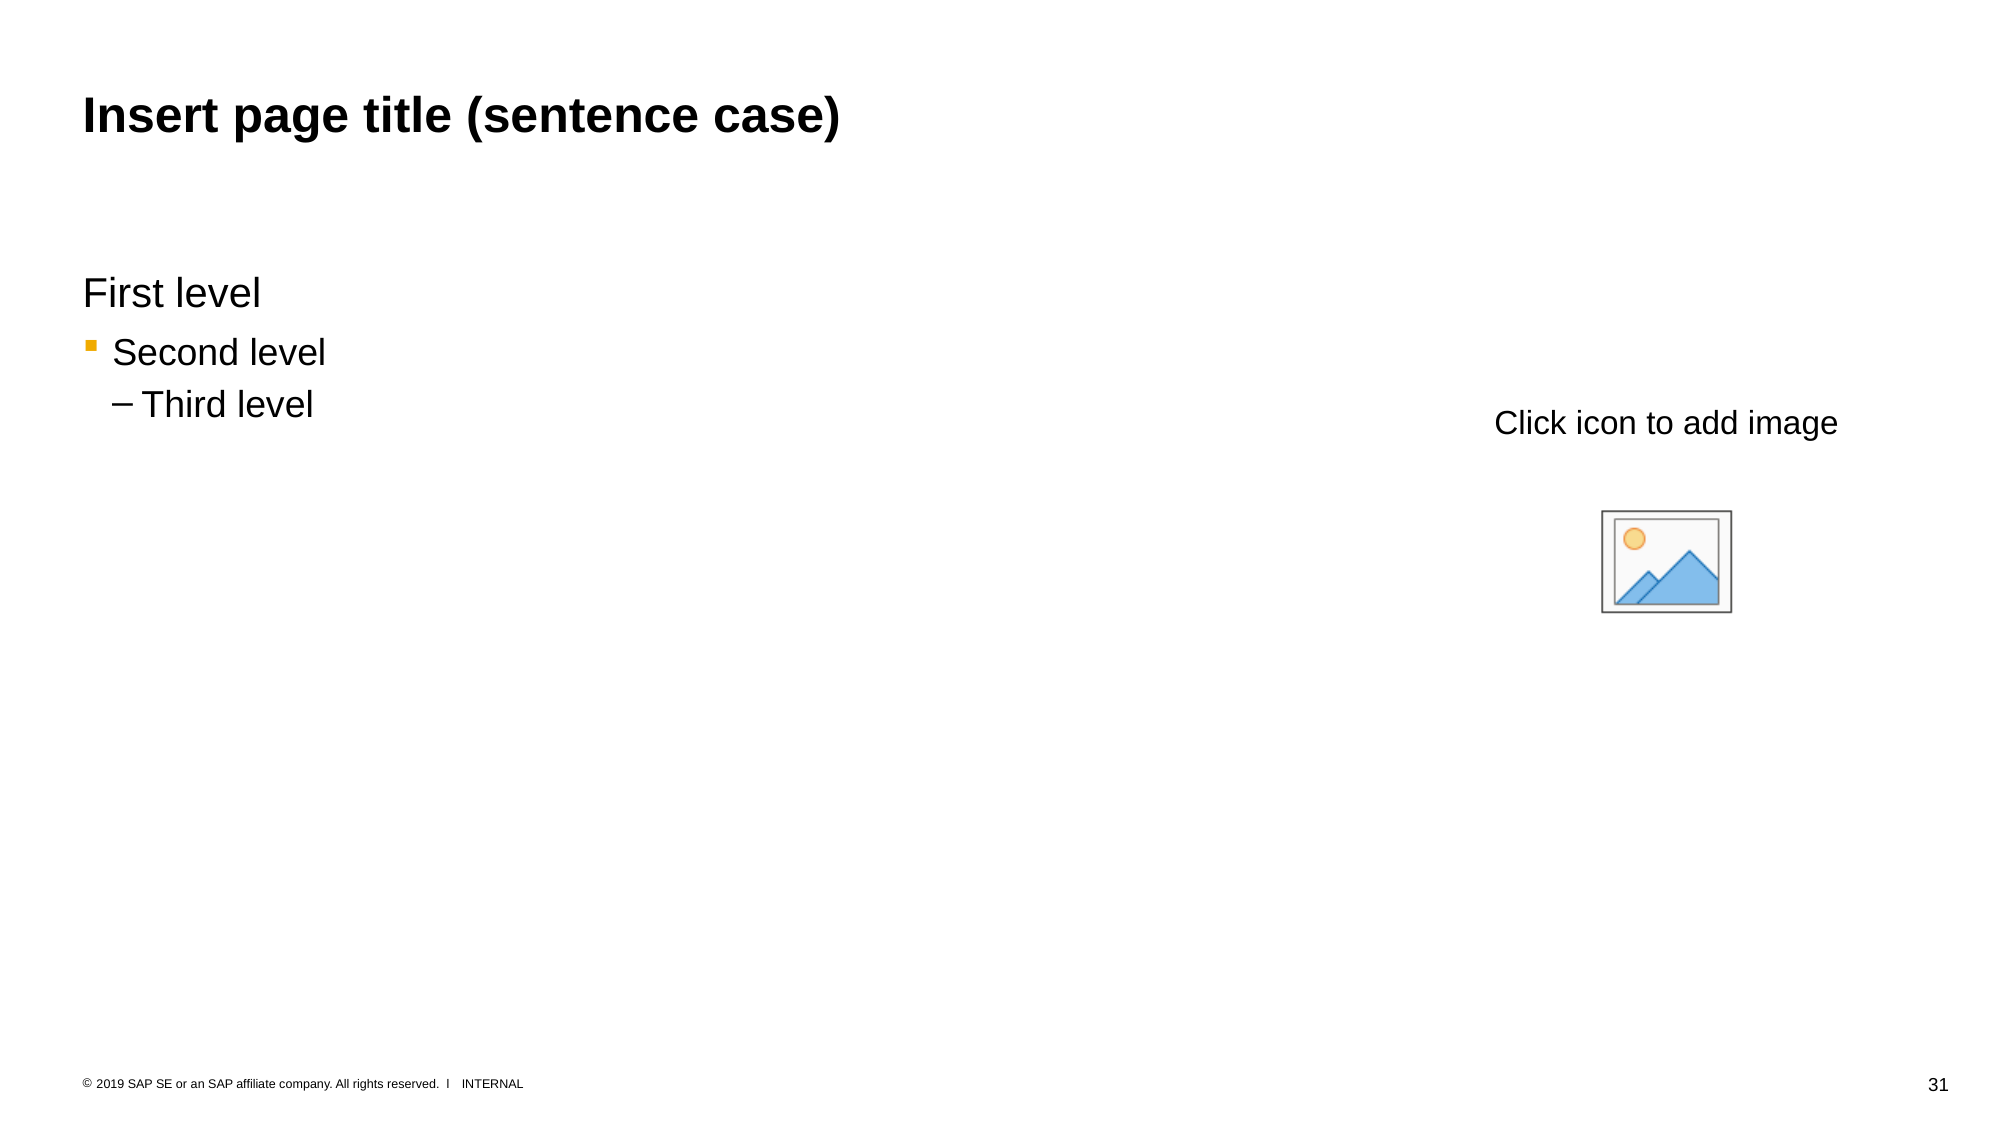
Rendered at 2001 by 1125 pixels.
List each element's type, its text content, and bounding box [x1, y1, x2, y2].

list First level Second level Third level [82, 265, 1247, 1040]
picture [1332, 0, 2001, 1125]
title Insert page title (sentence case) [82, 82, 1247, 144]
